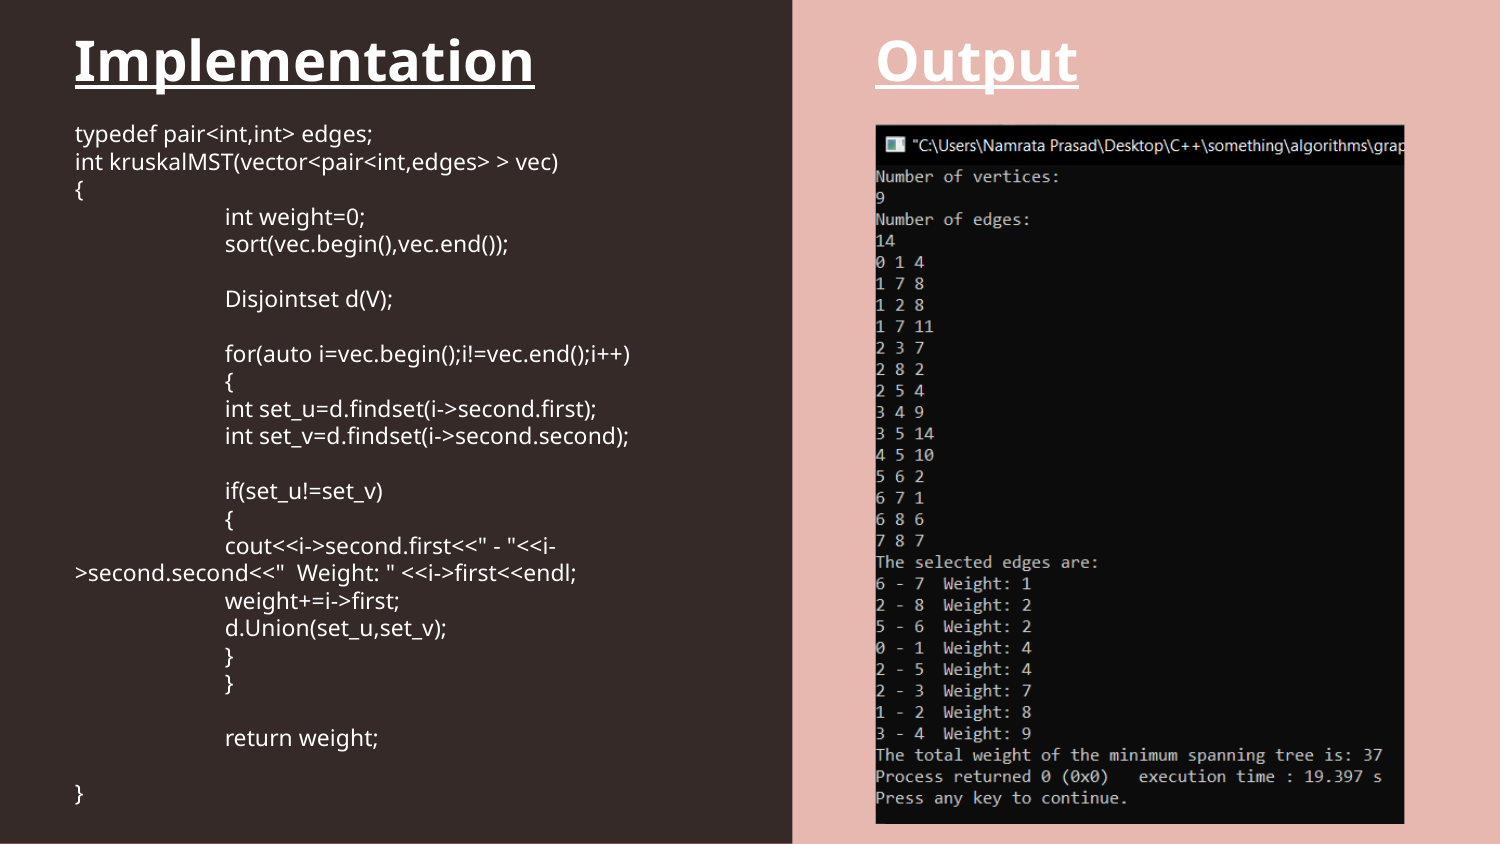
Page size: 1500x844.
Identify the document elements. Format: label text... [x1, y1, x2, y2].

text_box [0, 0, 793, 844]
picture [875, 124, 1405, 824]
list Implementation typedef pair<int,int> edges; int kruskalMST(vector<pair<int,edges> > vec) { int weight=0; sort(vec.begin(),vec.end()); Disjointset d(V); for(auto i=vec.begin();i!=vec.end();i++) { int set_u=d.findset(i->second.first); int set_v=d.findset(i->second.second); if(set_u!=set_v) { cout<<i->second.first<<" - "<<i->second.second<<" Weight: " <<i->first<<endl; weight+=i->first; d.Union(set_u,set_v); } } return weight; } [59, 9, 759, 836]
list Output [860, 9, 1377, 117]
